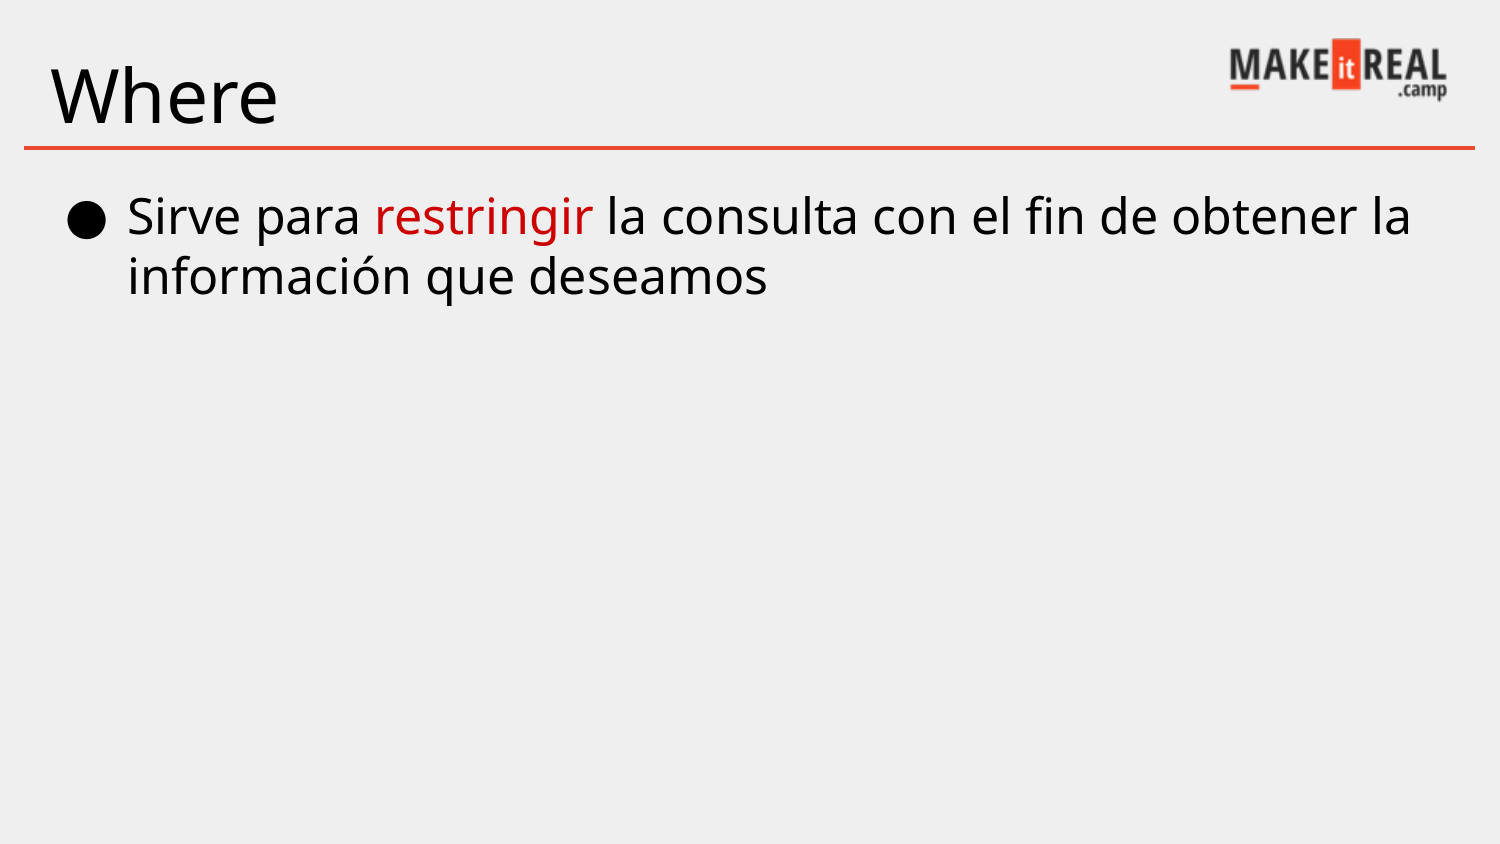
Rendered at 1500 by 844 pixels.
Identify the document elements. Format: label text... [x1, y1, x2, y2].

picture [24, 146, 1476, 151]
text_box Where [35, 33, 1205, 137]
text_box Sirve para restringir la consulta con el fin de obtener la información que deseamos [37, 169, 1459, 805]
picture [1202, 15, 1476, 126]
